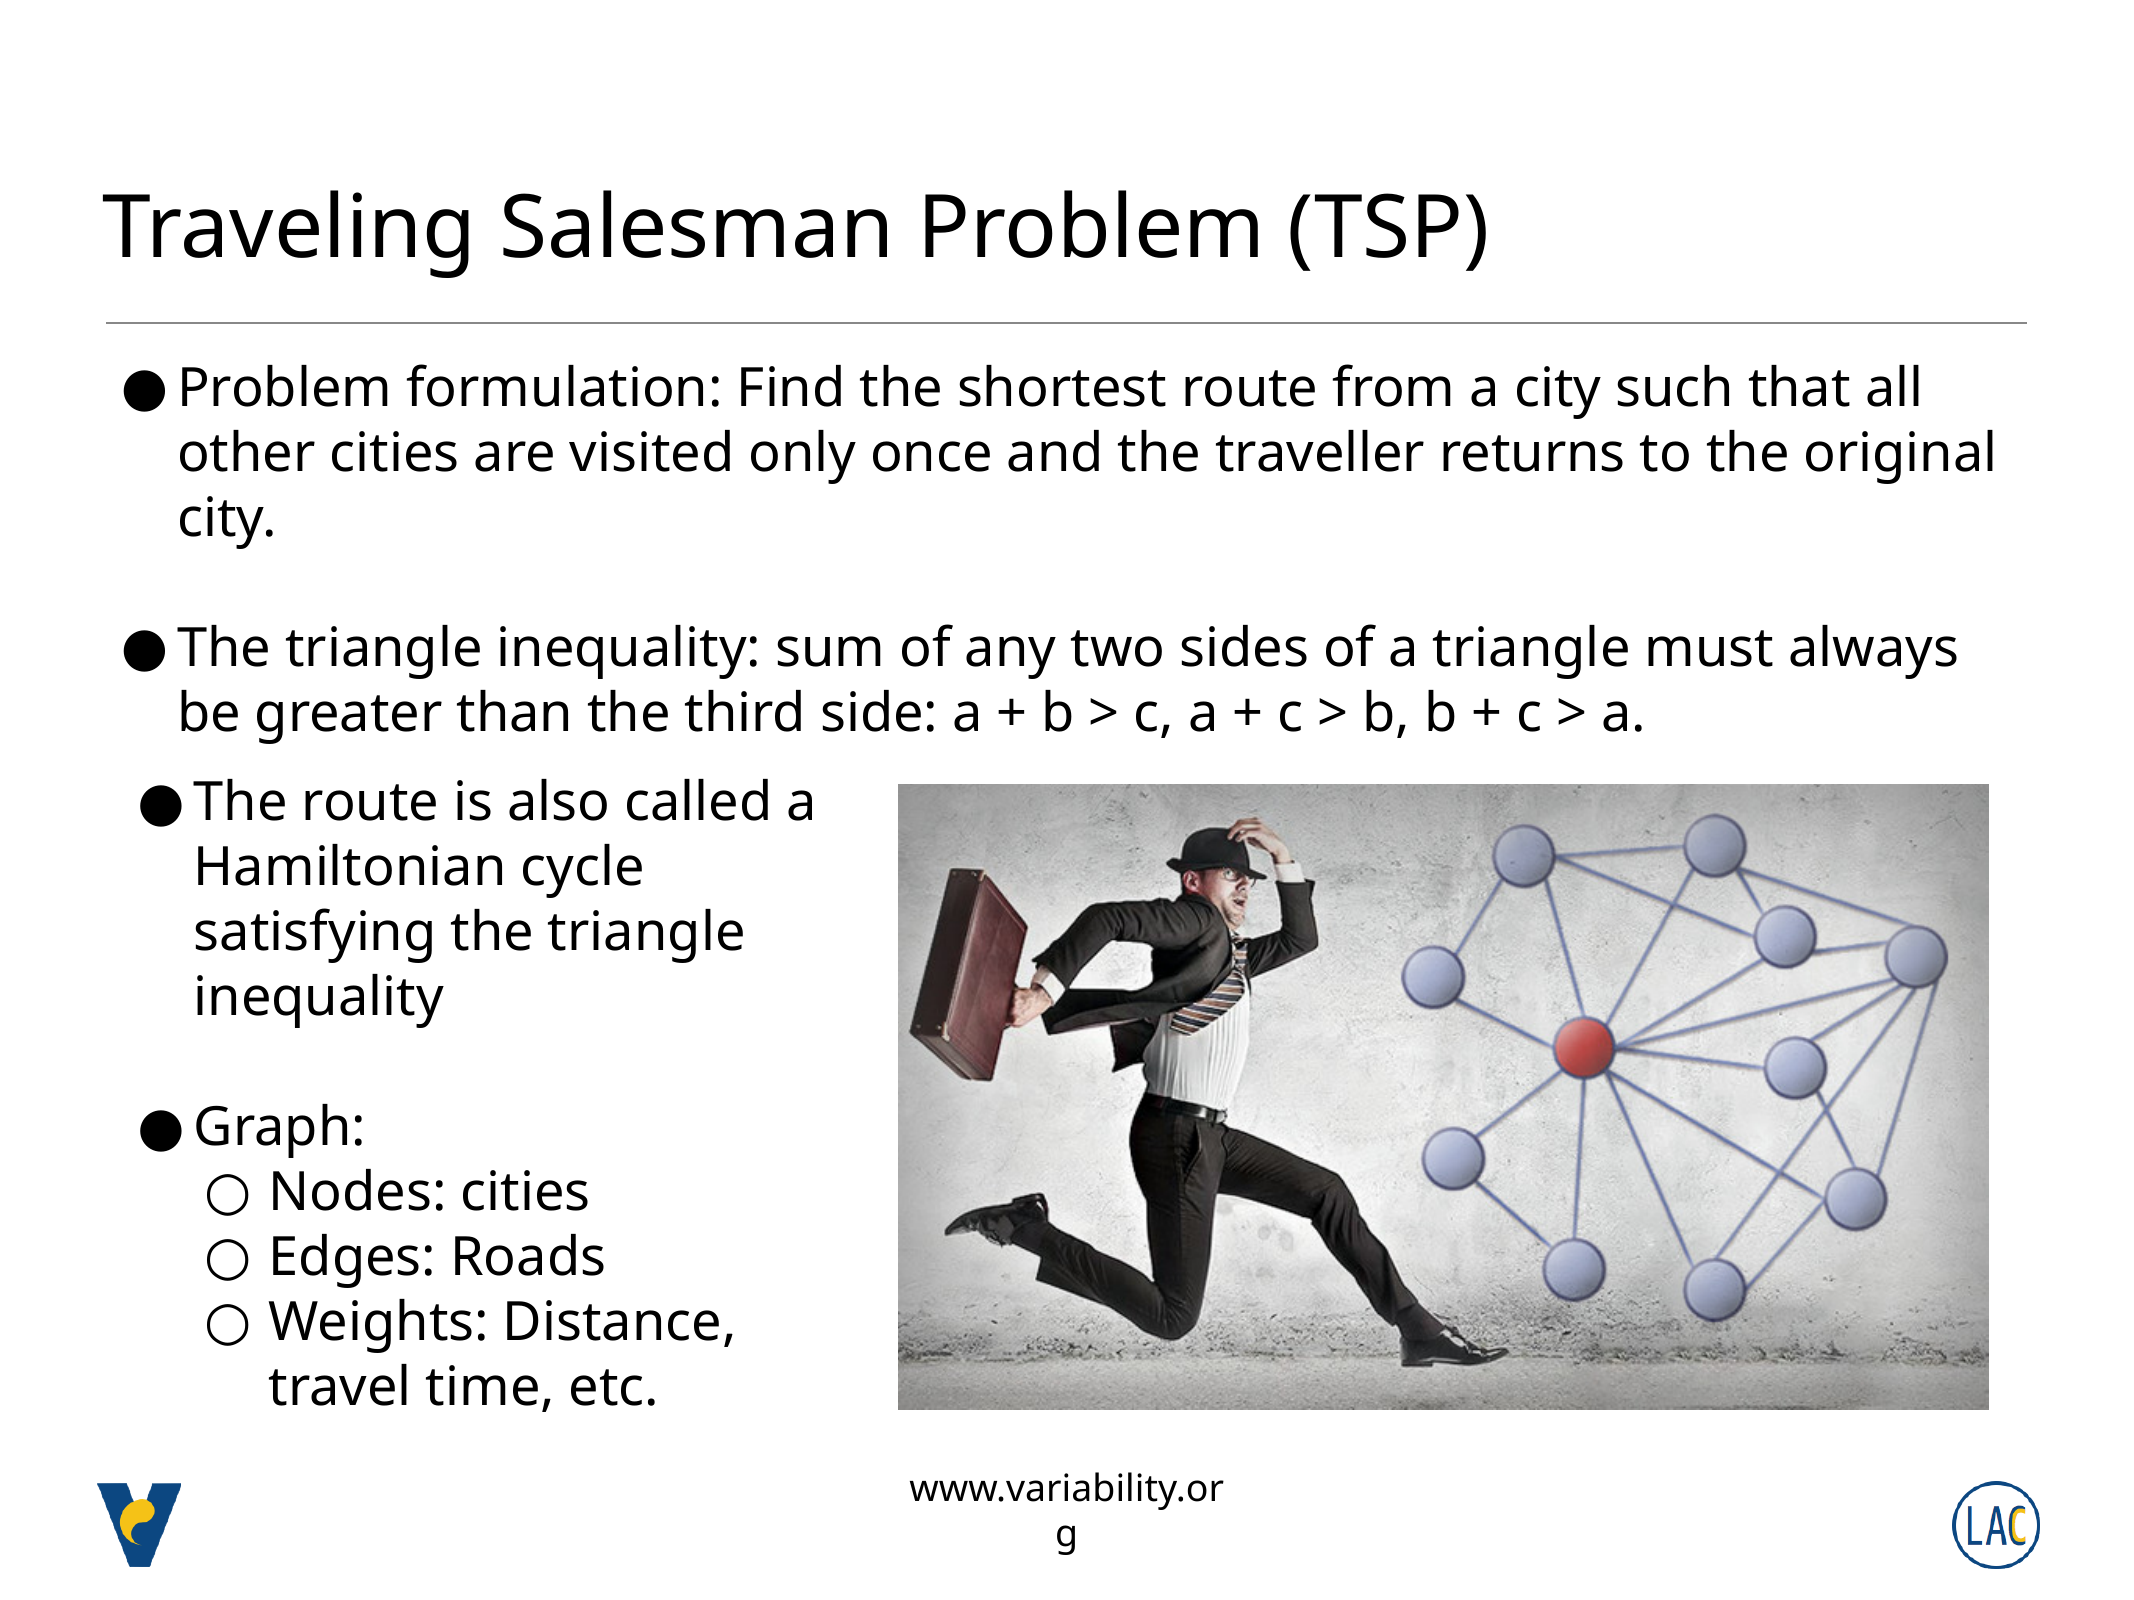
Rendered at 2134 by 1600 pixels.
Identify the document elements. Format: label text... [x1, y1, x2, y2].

picture [1952, 1481, 2040, 1569]
picture [897, 784, 1989, 1410]
title Traveling Salesman Problem (TSP) [93, 54, 2040, 284]
text_box The route is also called a Hamiltonian cycle satisfying the triangle inequality Graph: Nodes: cities Edges: Roads Weights: Distance, travel time, etc. [103, 751, 845, 1600]
list Problem formulation: Find the shortest route from a city such that all other cities are visited only once and the traveller returns to the original city. The triangle inequality: sum of any two sides of a triangle must always be greater than the third side: a + b > c, a + c > b, b + c > a. [93, 343, 2011, 719]
picture [97, 1483, 103, 1567]
